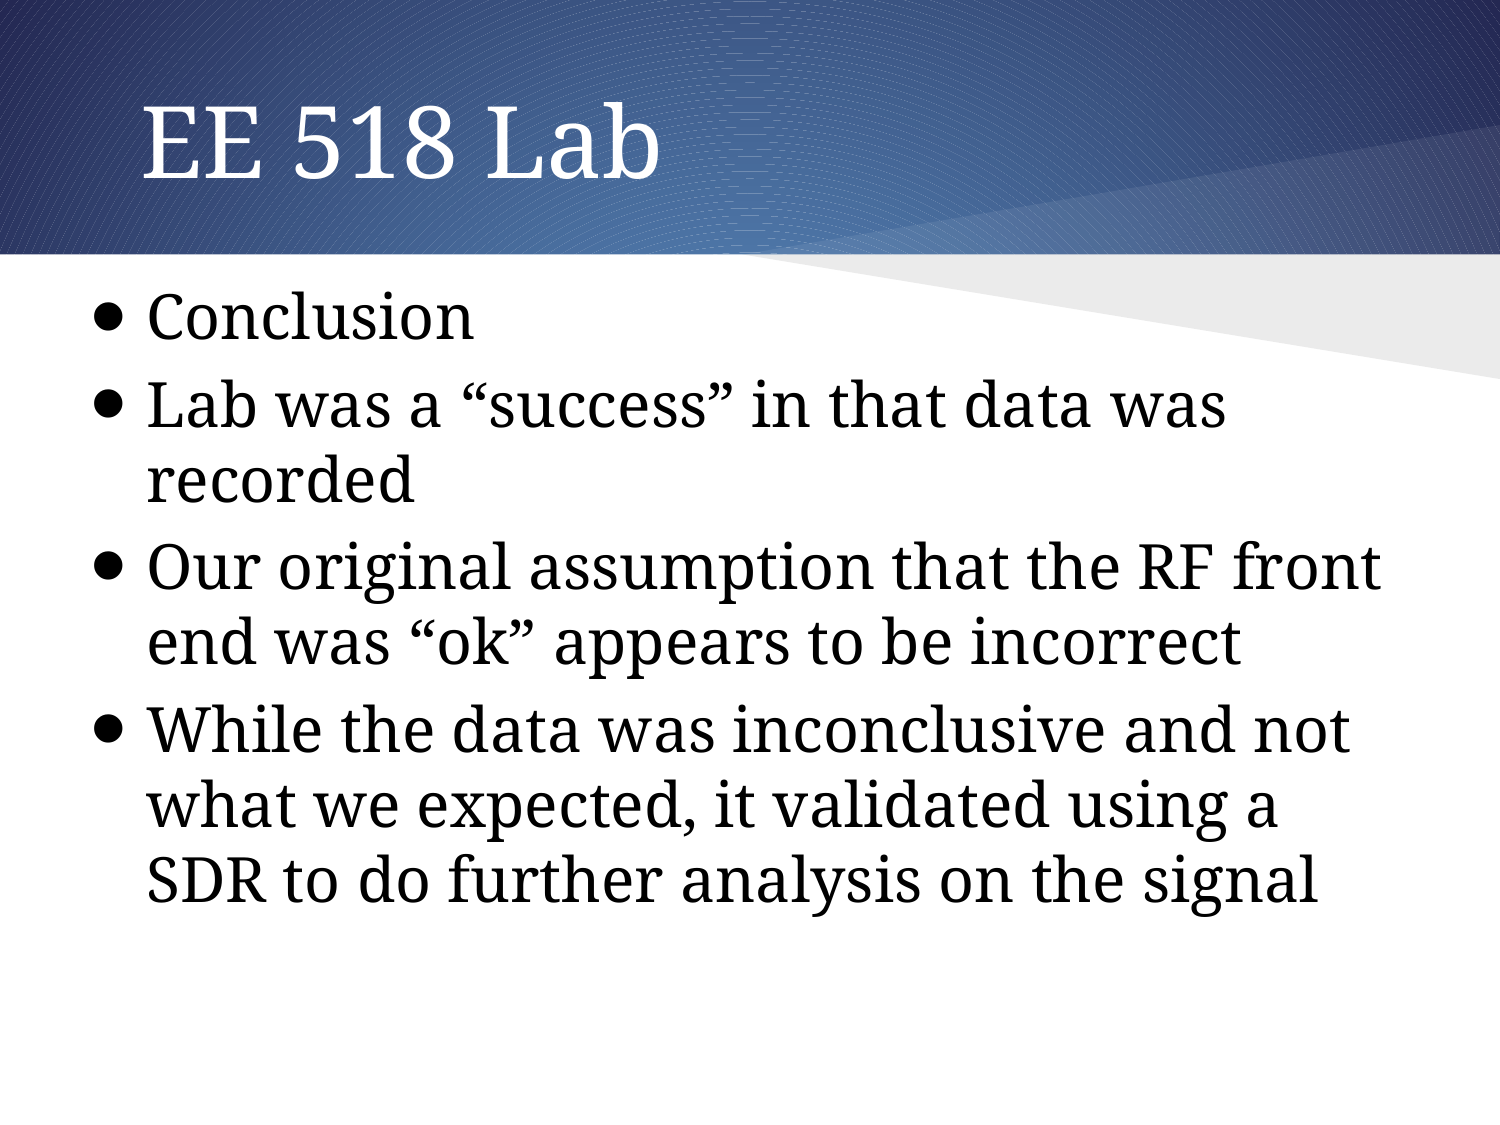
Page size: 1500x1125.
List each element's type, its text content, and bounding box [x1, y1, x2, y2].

title EE 518 Lab [75, 45, 1425, 233]
list Conclusion Lab was a “success” in that data was recorded Our original assumption that the RF front end was “ok” appears to be incorrect While the data was inconclusive and not what we expected, it validated using a SDR to do further analysis on the signal [75, 262, 1425, 1078]
